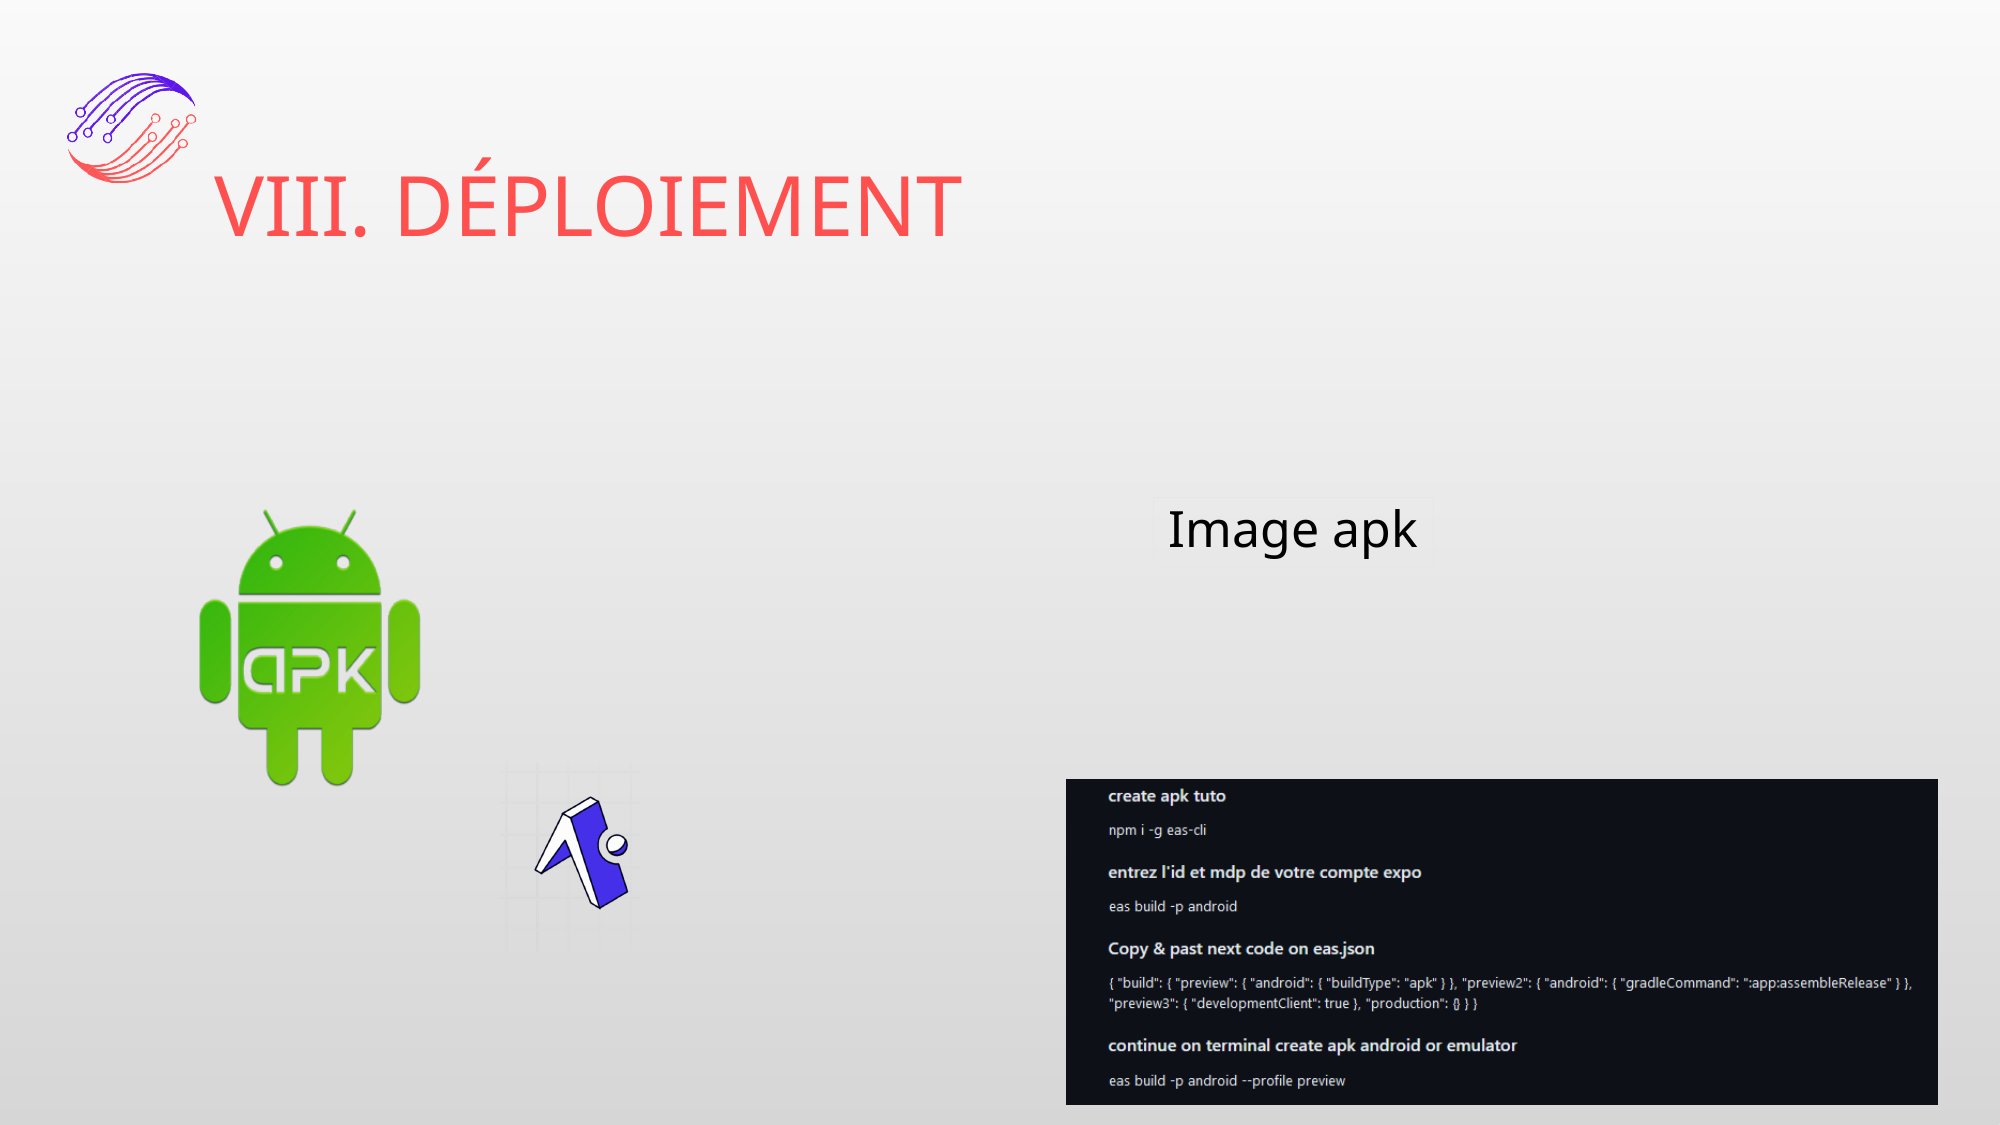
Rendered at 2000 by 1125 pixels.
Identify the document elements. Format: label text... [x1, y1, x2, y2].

picture [499, 762, 640, 952]
title viii. déploiement [370, 45, 1874, 263]
picture [1066, 779, 1938, 1106]
picture [0, 0, 370, 393]
text_box Image apk [1153, 497, 1434, 567]
picture [167, 497, 454, 800]
